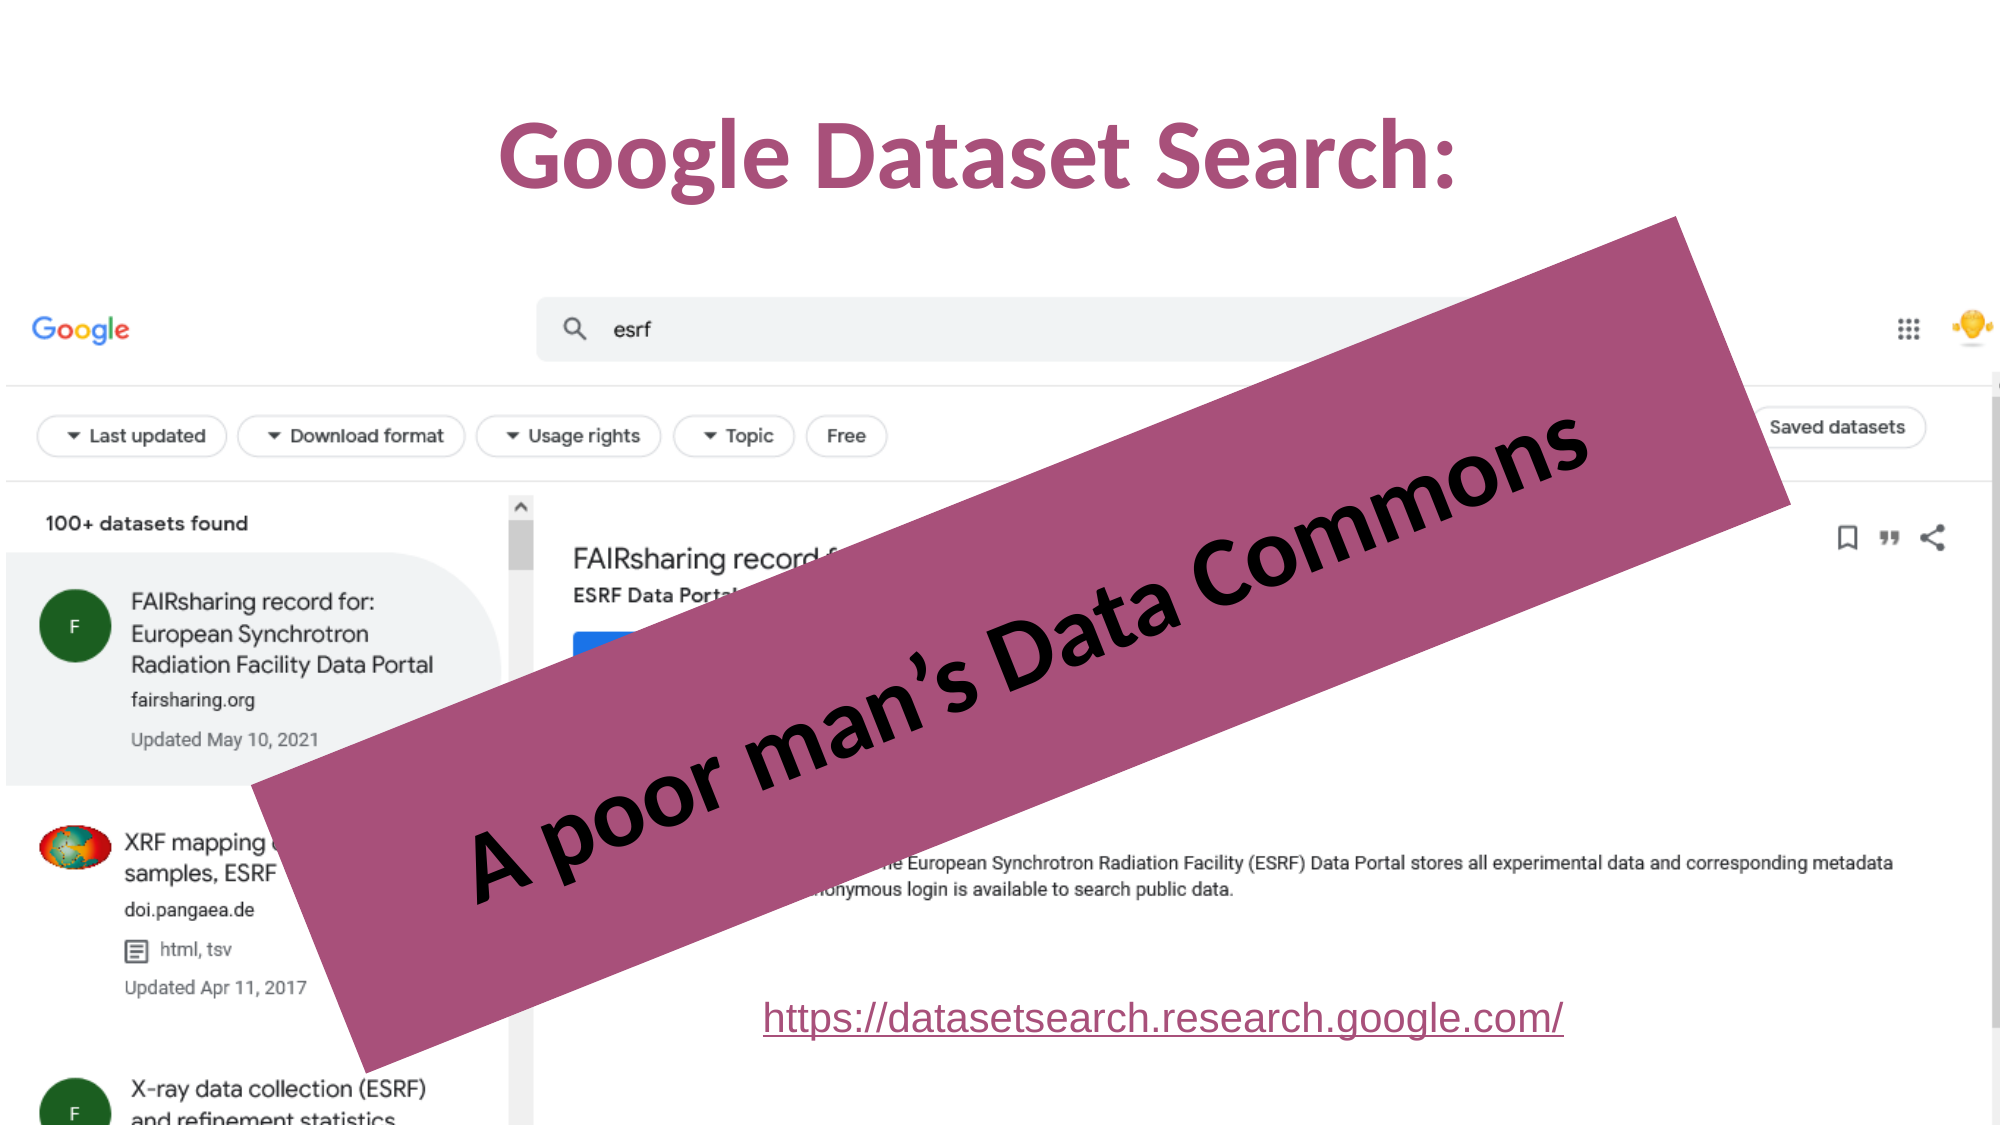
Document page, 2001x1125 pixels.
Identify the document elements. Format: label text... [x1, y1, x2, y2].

text_box A poor man’s Data Commons [1505, 216, 1703, 284]
text_box Google Dataset Search: [75, 85, 1883, 211]
picture [6, 287, 2000, 1125]
